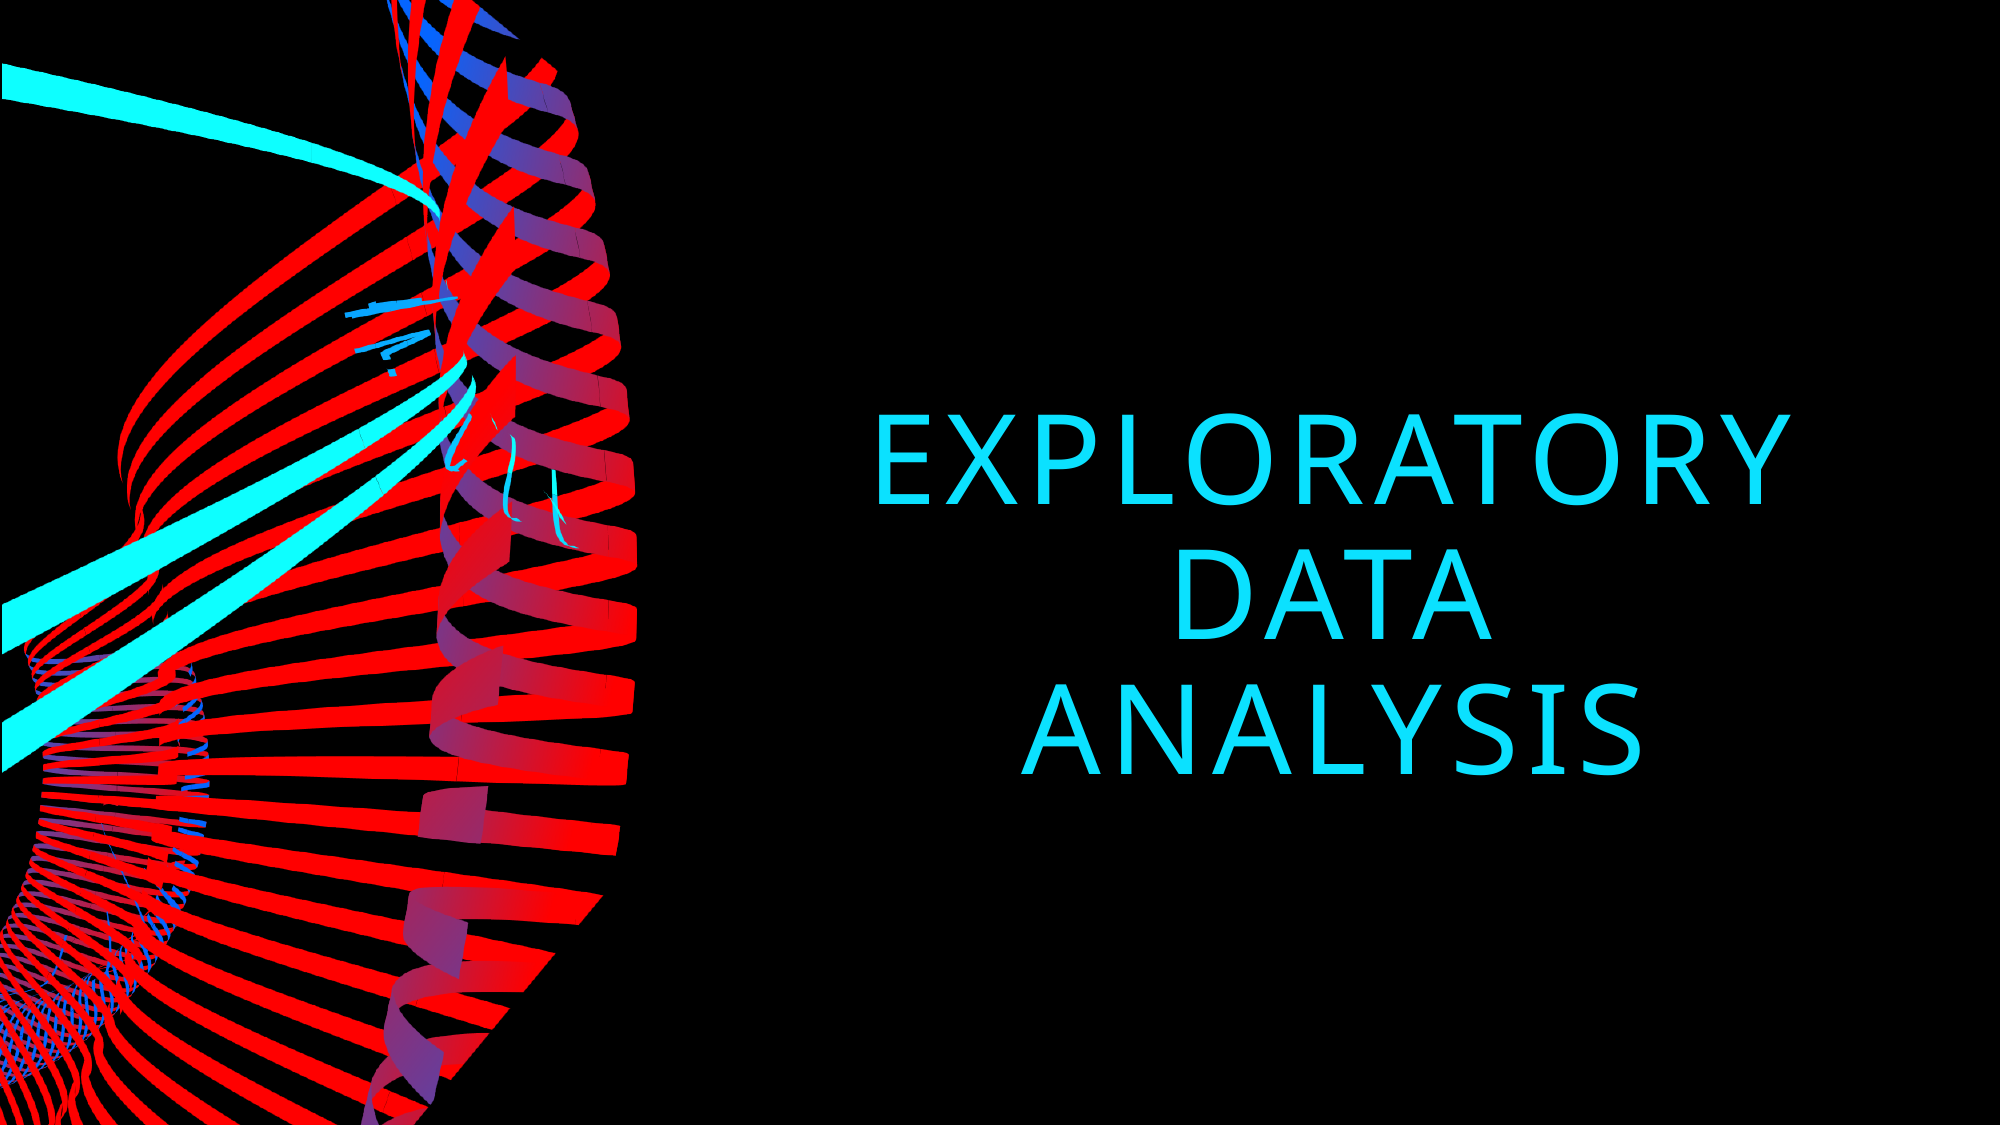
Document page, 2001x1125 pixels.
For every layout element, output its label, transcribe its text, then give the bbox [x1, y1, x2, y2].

title Exploratory data analysis [842, 388, 1826, 737]
picture [0, 0, 2000, 1125]
